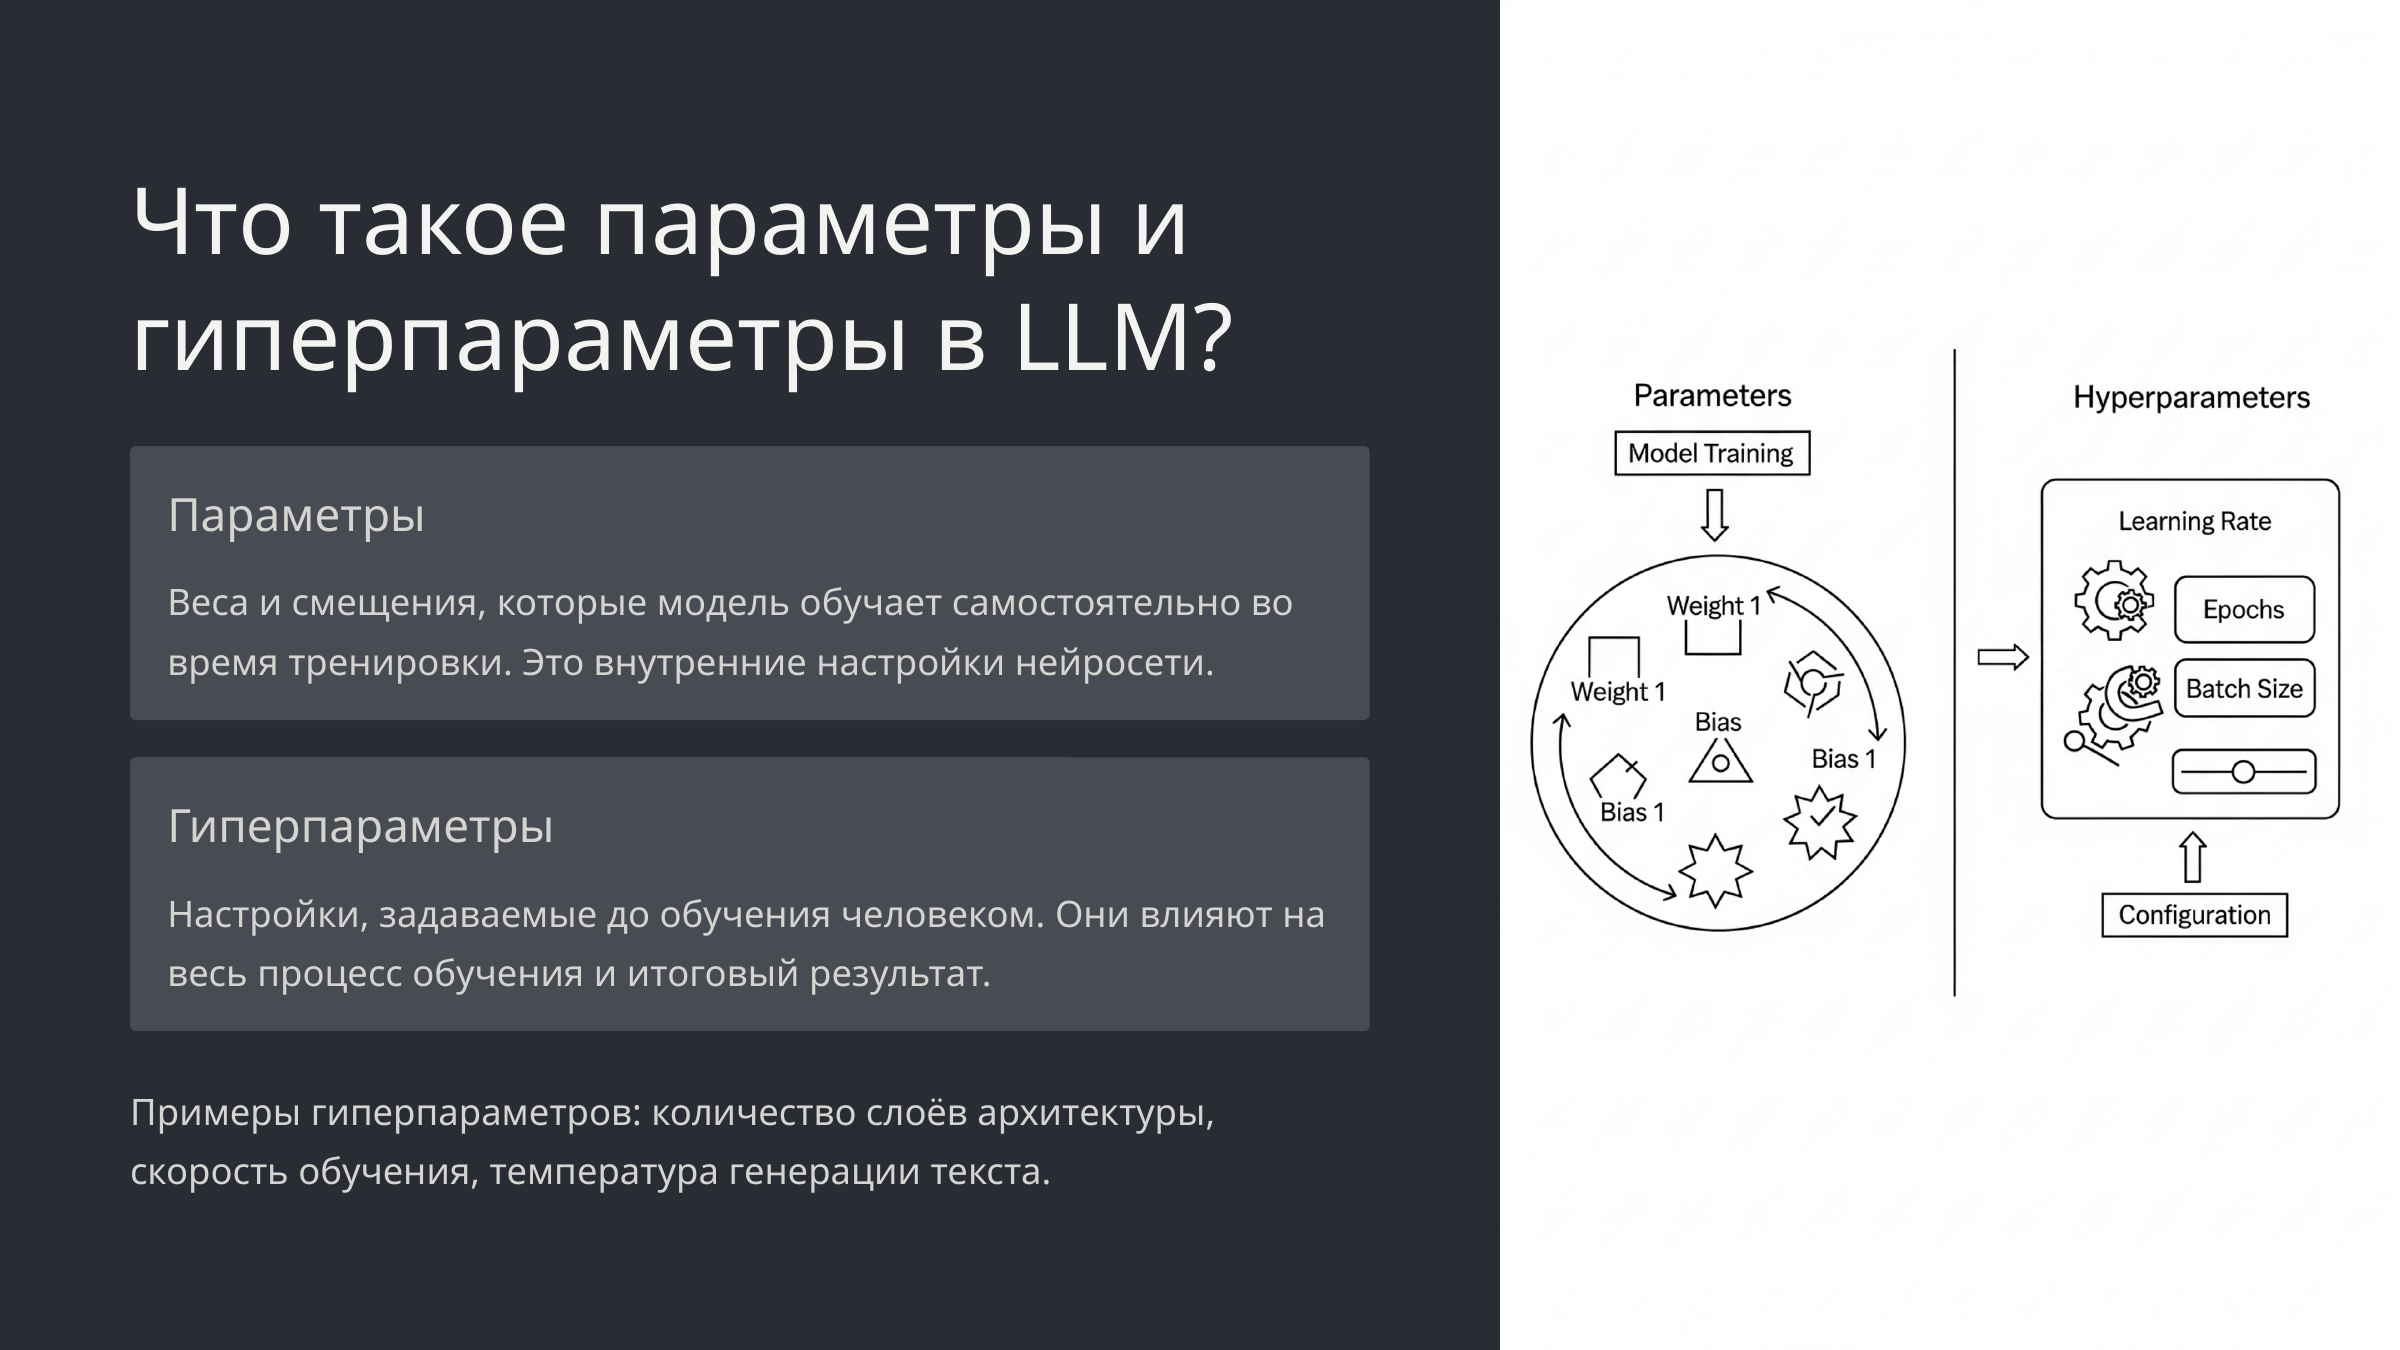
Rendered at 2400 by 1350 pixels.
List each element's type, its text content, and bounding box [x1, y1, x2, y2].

text_box Что такое параметры и гиперпараметры в LLM? [130, 157, 1370, 391]
text_box [130, 757, 1370, 1032]
picture [1499, 0, 2400, 1350]
text_box Примеры гиперпараметров: количество слоёв архитектуры, скорость обучения, температура генерации текста. [130, 1073, 1370, 1193]
text_box Параметры [167, 483, 633, 542]
text_box Настройки, задаваемые до обучения человеком. Они влияют на весь процесс обучения и итоговый результат. [167, 874, 1333, 994]
text_box Веса и смещения, которые модель обучает самостоятельно во время тренировки. Это внутренние настройки нейросети. [167, 563, 1333, 683]
text_box Гиперпараметры [167, 794, 633, 853]
text_box [130, 446, 1370, 721]
